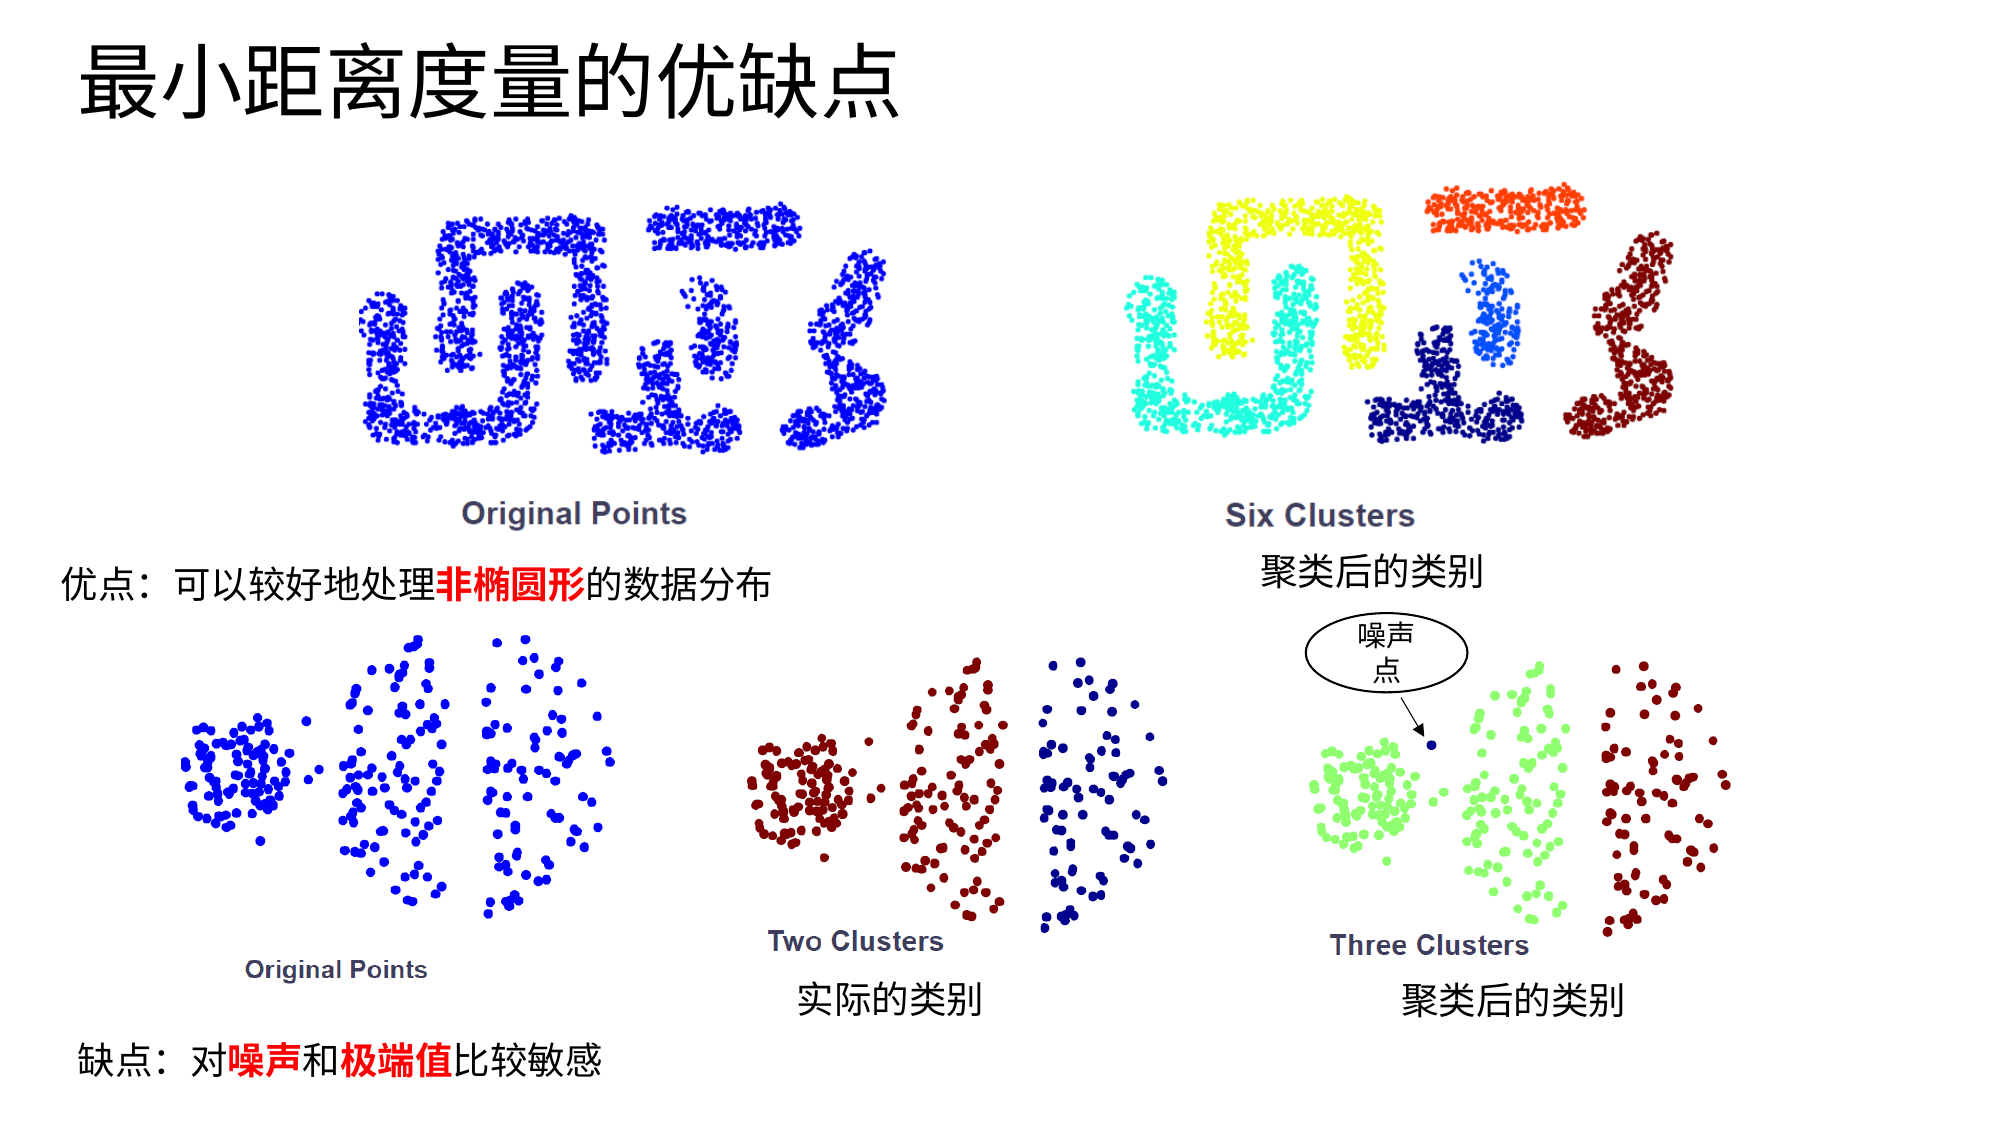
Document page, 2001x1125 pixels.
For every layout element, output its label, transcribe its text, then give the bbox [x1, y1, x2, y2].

picture [181, 624, 617, 989]
picture [741, 657, 1183, 955]
picture [1307, 657, 1732, 957]
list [359, 167, 912, 539]
text_box 优点：可以较好地处理非椭圆形的数据分布 [46, 553, 1756, 614]
text_box 实际的类别 [782, 968, 1088, 1029]
title 最小距离度量的优缺点 [62, 33, 1761, 138]
text_box 噪声点 [1304, 612, 1469, 662]
text_box 聚类后的类别 [1386, 969, 1693, 1030]
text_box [1400, 697, 1425, 737]
text_box 聚类后的类别 [1245, 540, 1551, 600]
text_box 缺点：对噪声和极端值比较敏感 [62, 1029, 1761, 1090]
picture [1121, 167, 1675, 531]
